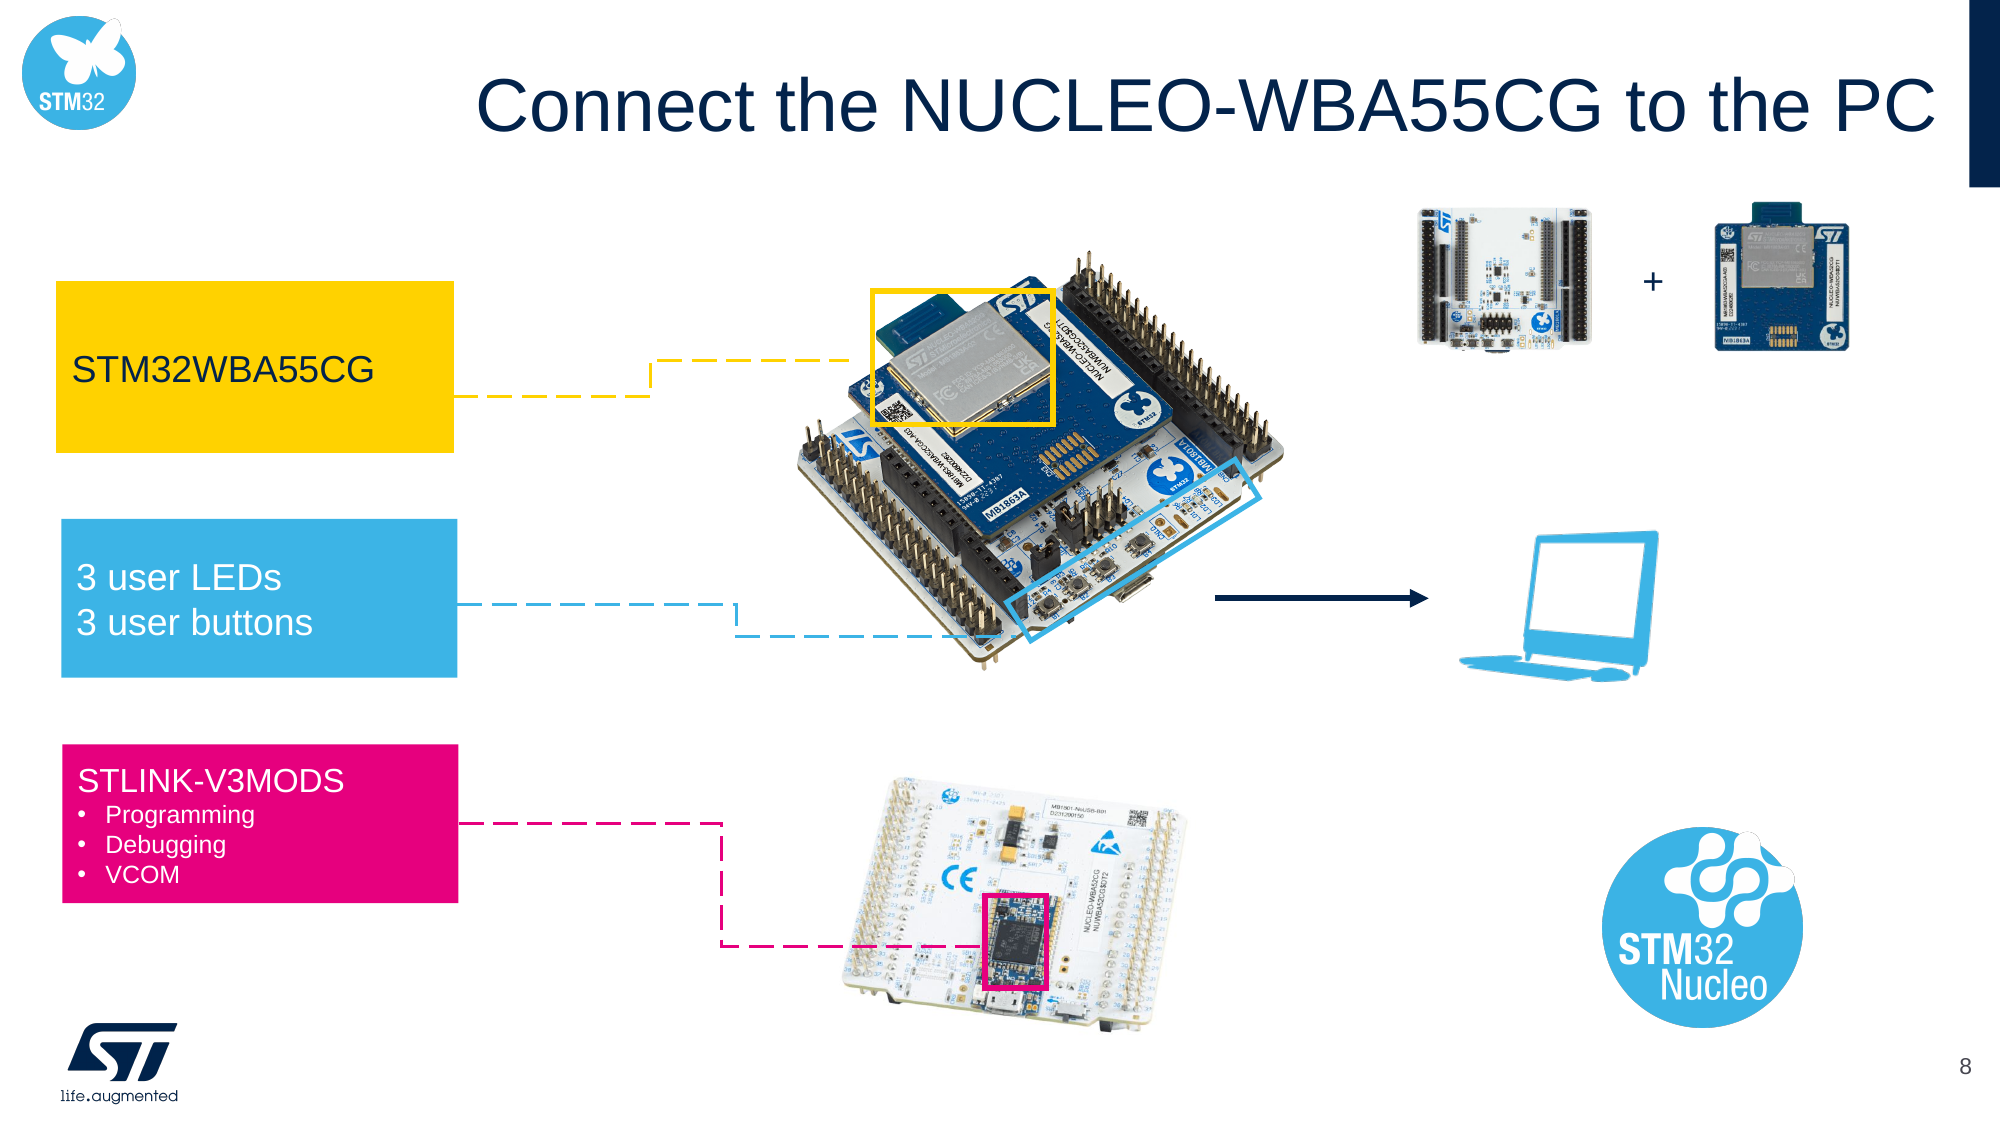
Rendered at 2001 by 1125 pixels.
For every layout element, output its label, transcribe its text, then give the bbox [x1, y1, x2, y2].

picture [1403, 199, 1603, 365]
text_box + [1627, 249, 1693, 310]
picture [22, 16, 136, 130]
title Connect the NUCLEO-WBA55CG to the PC [49, 0, 1954, 215]
picture [731, 222, 1338, 711]
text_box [452, 360, 849, 397]
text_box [457, 604, 1016, 637]
text_box STLINK-V3MODS Programming Debugging VCOM [61, 743, 459, 904]
picture [1693, 197, 1858, 353]
text_box 3 user LEDs 3 user buttons [60, 518, 458, 679]
picture [834, 751, 1197, 1039]
text_box STM32WBA55CG [56, 281, 454, 453]
slide_number 8 [1904, 1038, 1972, 1087]
picture [1602, 827, 1803, 1028]
picture [1411, 501, 1707, 719]
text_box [458, 823, 985, 947]
picture [37, 999, 201, 1125]
